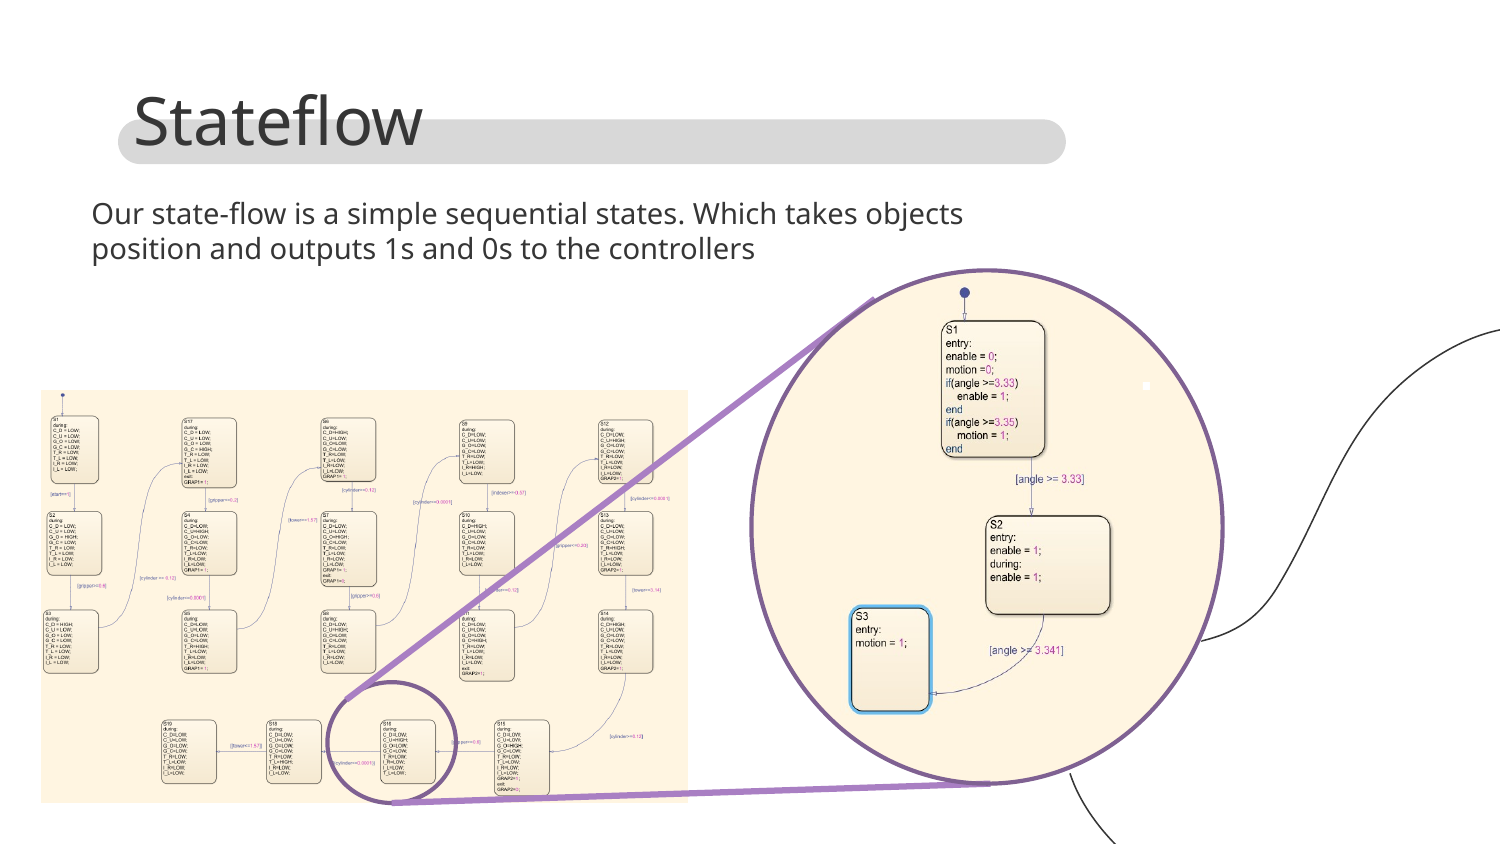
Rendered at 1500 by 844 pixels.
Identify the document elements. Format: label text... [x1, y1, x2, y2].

text_box [876, 268, 1137, 326]
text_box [345, 298, 876, 701]
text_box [749, 328, 1223, 727]
list Our state-flow is a simple sequential states. Which takes objects position and outputs 1s and 0s to the controllers [76, 180, 1025, 389]
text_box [391, 783, 991, 804]
title Stateflow [118, 63, 1382, 165]
text_box [845, 735, 1129, 786]
picture [41, 390, 688, 804]
